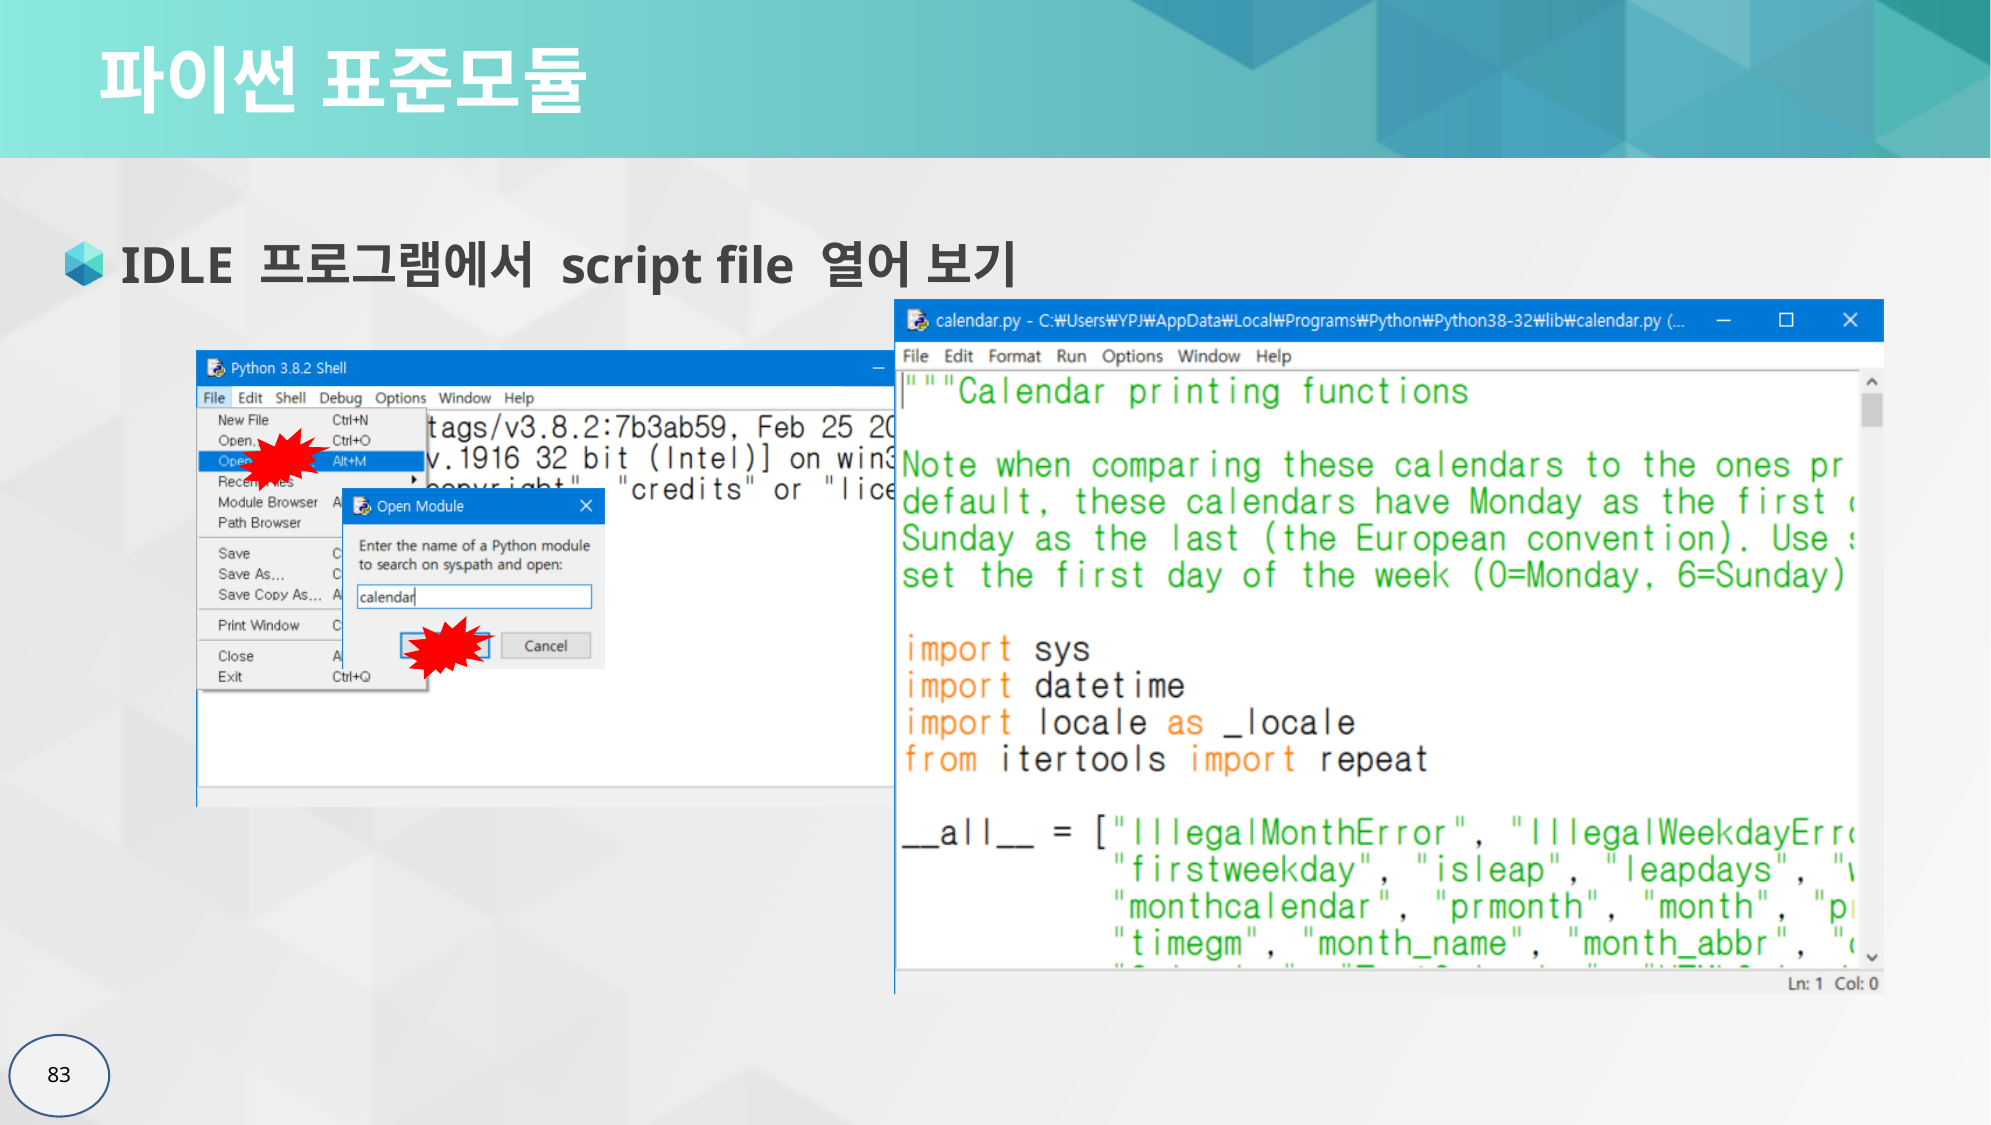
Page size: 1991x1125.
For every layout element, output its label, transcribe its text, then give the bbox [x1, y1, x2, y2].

picture [0, 0, 1991, 1125]
title 파이썬 표준모듈 [83, 0, 1681, 158]
list IDLE 프로그램에서 script file 열어 보기 [50, 196, 1929, 1079]
